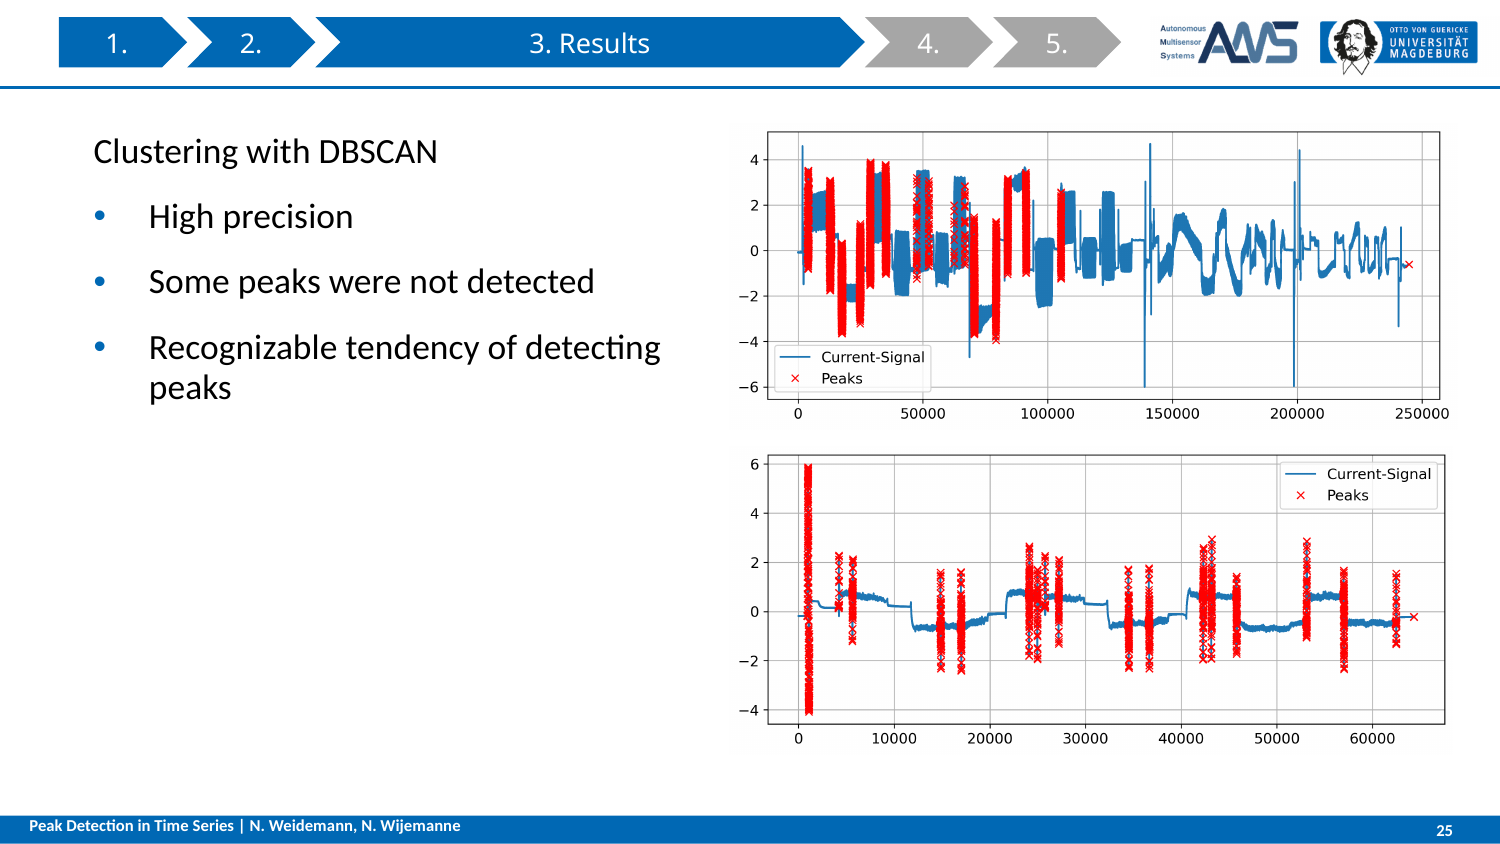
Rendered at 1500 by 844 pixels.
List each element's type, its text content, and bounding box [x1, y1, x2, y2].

text_box Peak Detection in Time Series | N. Weidemann, N. Wijemanne [14, 804, 666, 844]
slide_number 25 [1312, 815, 1454, 844]
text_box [58, 16, 1122, 68]
text_box Clustering with DBSCAN High precision Some peaks were not detected Recognizable tendency of detecting peaks [58, 123, 750, 755]
picture [729, 446, 1453, 755]
picture [1150, 16, 1500, 77]
picture [729, 123, 1458, 430]
